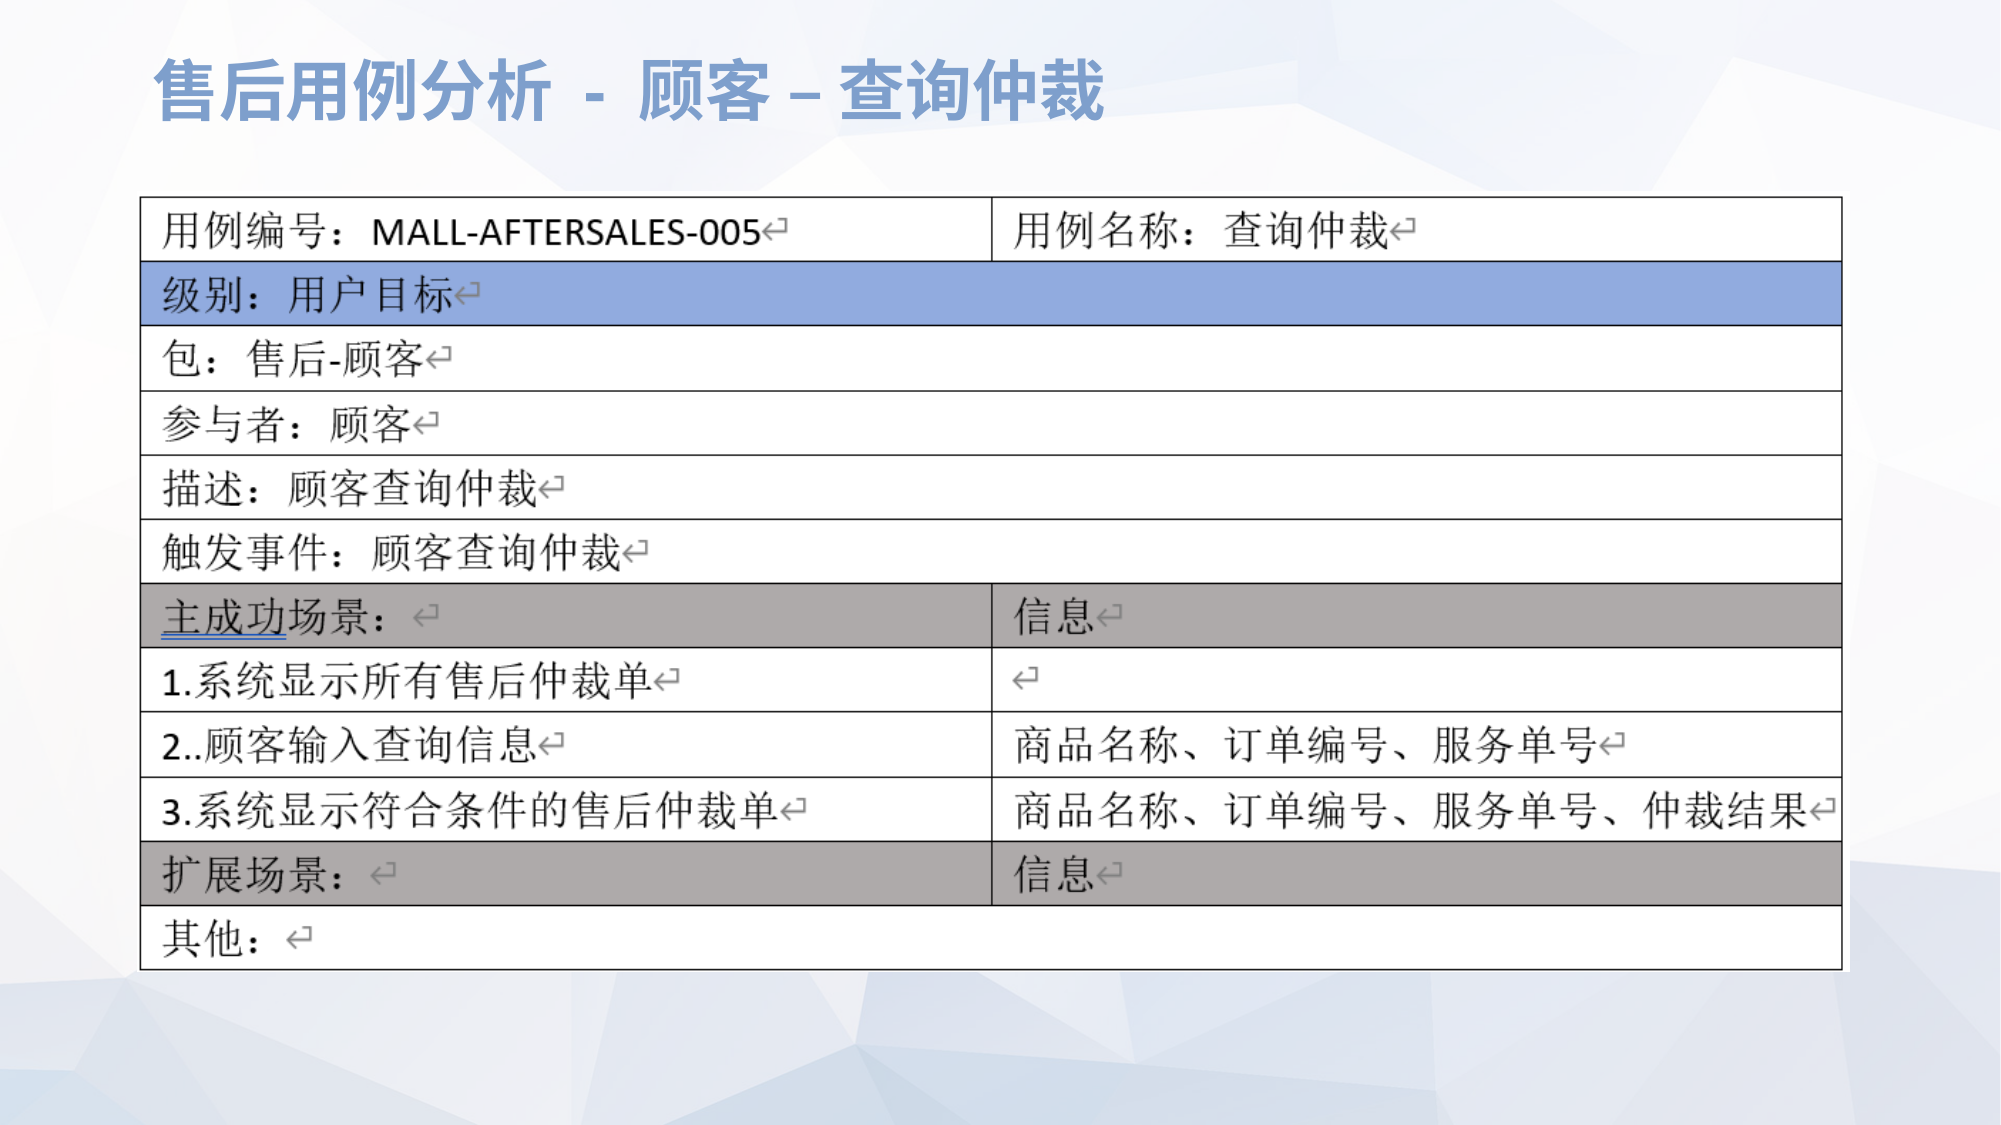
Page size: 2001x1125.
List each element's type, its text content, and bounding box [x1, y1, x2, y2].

picture [137, 191, 1850, 972]
title 售后用例分析 - 顾客 – 查询仲裁 [137, 49, 1863, 138]
